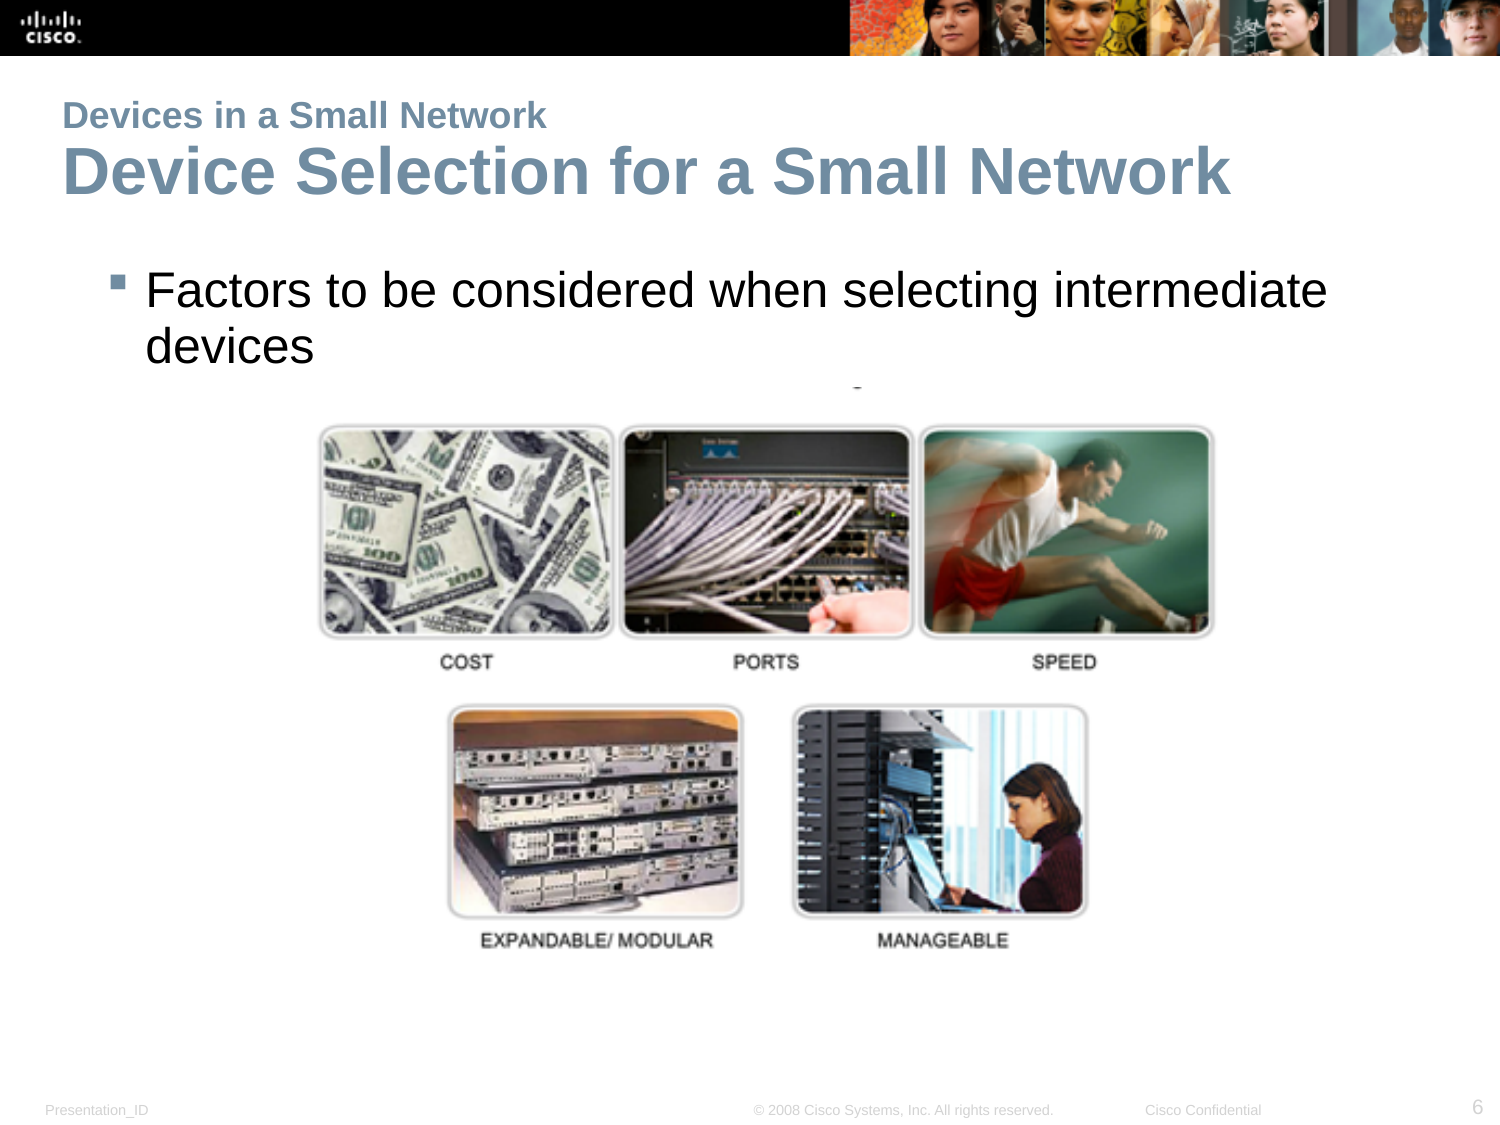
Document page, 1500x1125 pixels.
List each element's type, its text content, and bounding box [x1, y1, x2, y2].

title Devices in a Small Network Device Selection for a Small Network [48, 78, 1386, 217]
picture [0, 0, 1500, 56]
list Factors to be considered when selecting intermediate devices [92, 254, 1397, 905]
picture [283, 387, 1261, 1013]
